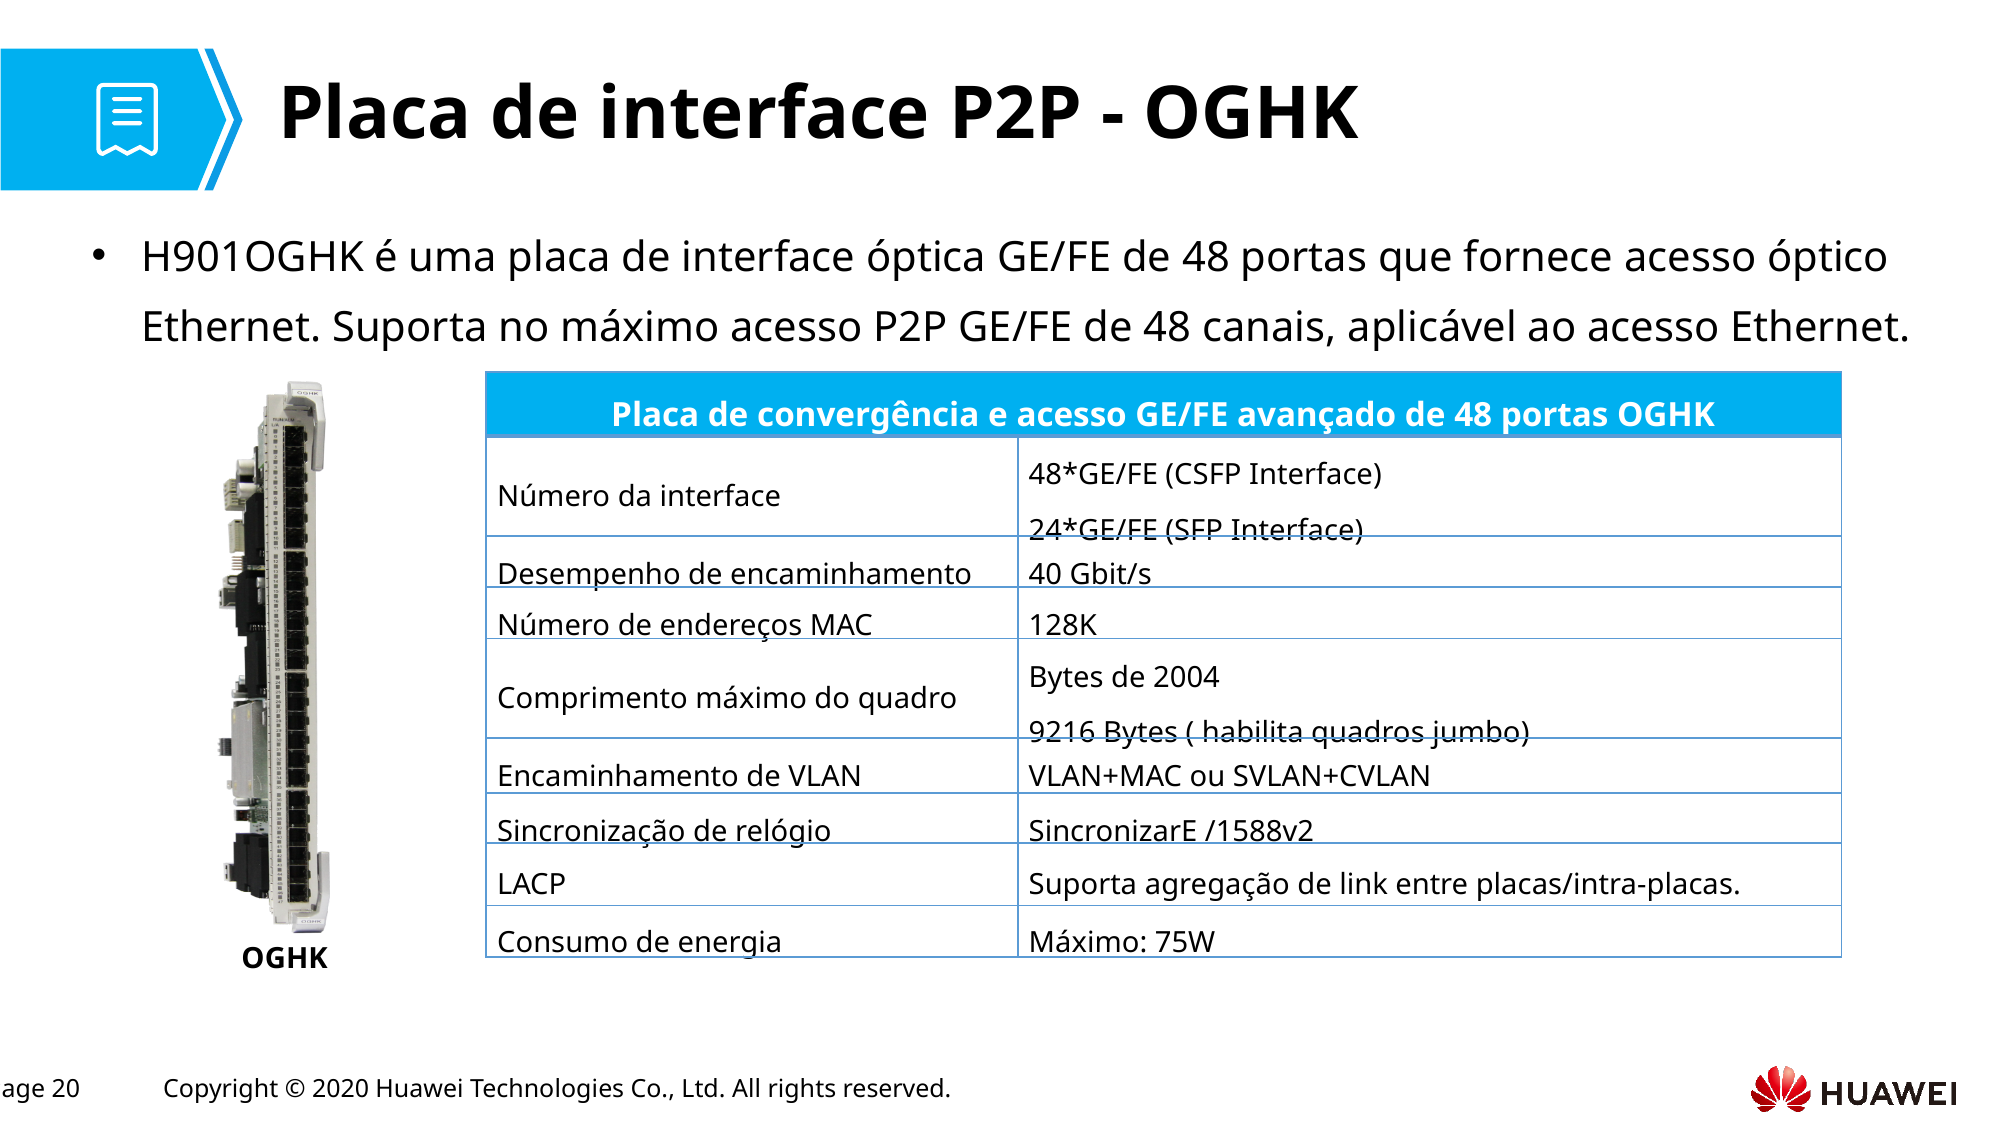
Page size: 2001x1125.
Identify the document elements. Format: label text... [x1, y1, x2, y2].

table_cell LACP [487, 844, 1017, 905]
table_cell VLAN+MAC ou SVLAN+CVLAN [1019, 739, 1841, 792]
picture [1751, 1066, 1956, 1112]
table_cell Desempenho de encaminhamento [487, 537, 1017, 586]
title Placa de interface P2P - OGHK [261, 67, 1875, 173]
table_cell Número de endereços MAC [487, 588, 1017, 638]
table_cell Sincronização de relógio [487, 794, 1017, 842]
table_cell Encaminhamento de VLAN [487, 739, 1017, 792]
table_cell Bytes de 2004 9216 Bytes ( habilita quadros jumbo) [1019, 639, 1841, 737]
table_cell Número da interface [487, 438, 1017, 535]
table_cell 48*GE/FE (CSFP Interface) 24*GE/FE (SFP Interface) [1019, 438, 1841, 535]
table_header Placa de convergência e acesso GE/FE avançado de 48 portas OGHK [487, 373, 1841, 434]
table_cell Comprimento máximo do quadro [487, 639, 1017, 737]
table_cell 128K [1019, 588, 1841, 638]
table_cell 40 Gbit/s [1019, 537, 1841, 586]
table_cell Consumo de energia [487, 906, 1017, 956]
table_cell Máximo: 75W [1019, 906, 1841, 956]
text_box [202, 381, 367, 983]
text_box H901OGHK é uma placa de interface óptica GE/FE de 48 portas que fornece acesso óptico Ethernet. Suporta no máximo acesso P2P GE/FE de 48 canais, aplicável ao acesso Ethernet. [76, 202, 1927, 970]
table_cell Suporta agregação de link entre placas/intra-placas. [1019, 844, 1841, 905]
table_cell SincronizarE /1588v2 [1019, 794, 1841, 842]
